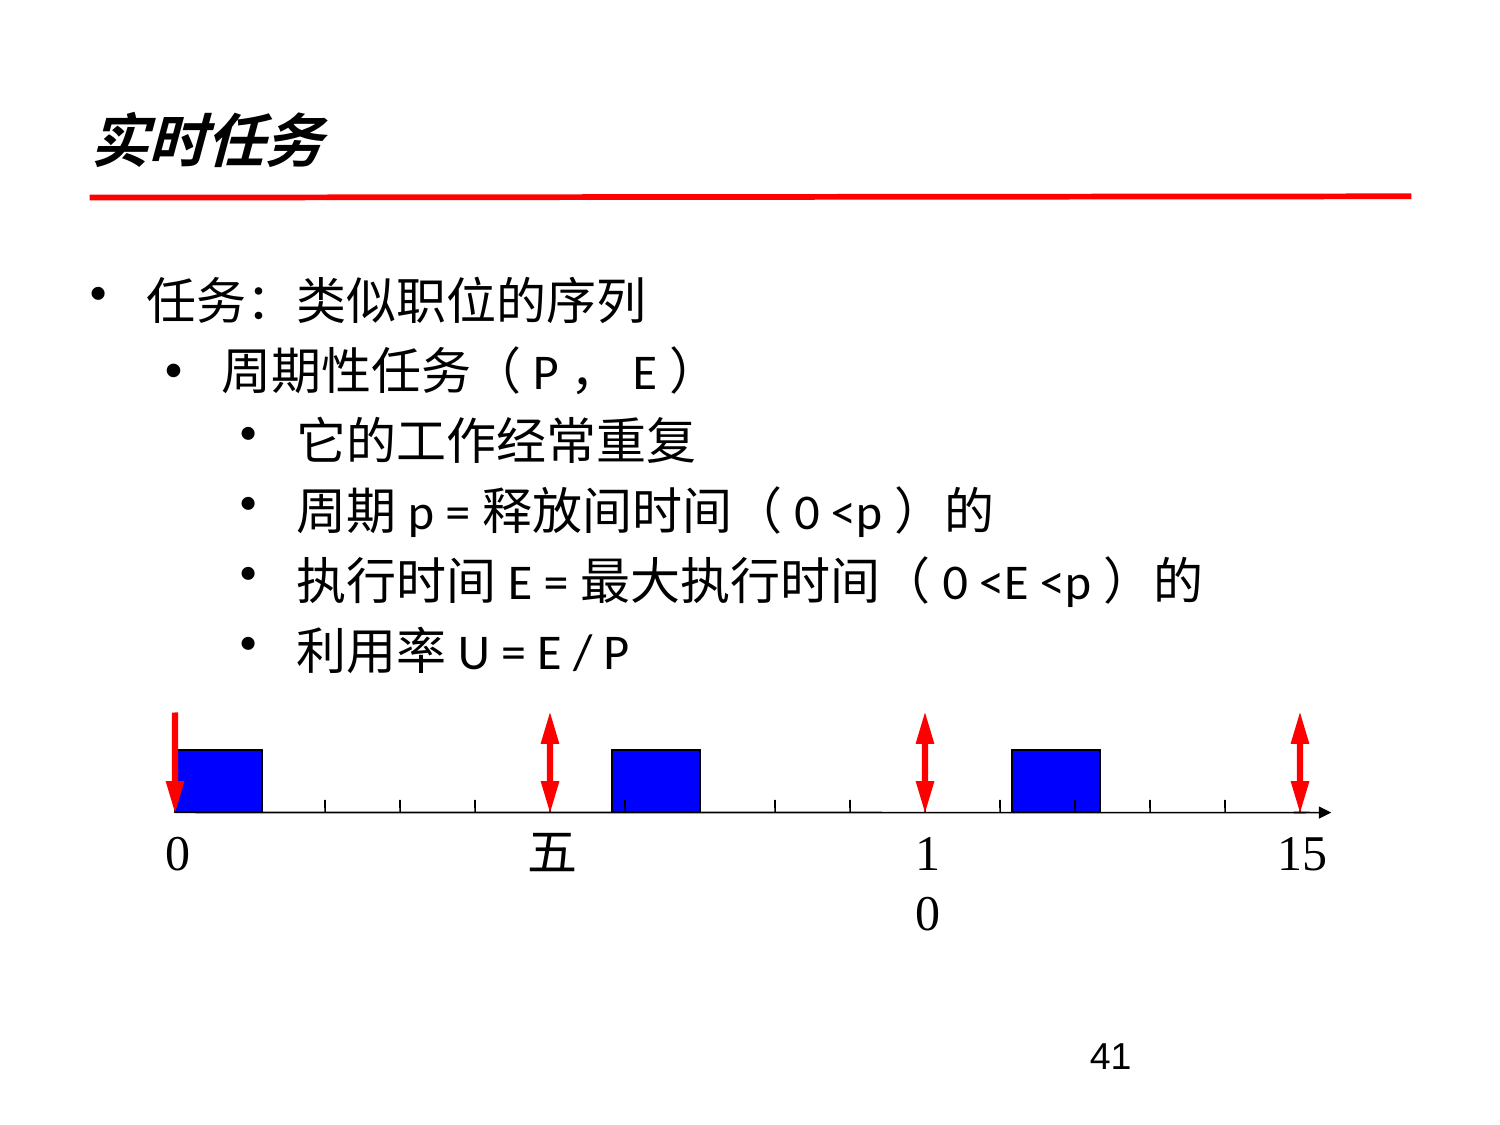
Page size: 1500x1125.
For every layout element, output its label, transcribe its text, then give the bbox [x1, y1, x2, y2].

text_box [918, 712, 932, 812]
text_box [1293, 712, 1307, 812]
text_box 15 [1262, 812, 1343, 888]
text_box 五 [512, 812, 593, 888]
text_box [168, 712, 182, 812]
text_box [1012, 749, 1100, 812]
text_box 0 [150, 812, 206, 888]
text_box 任务：类似职位的序列 周期性任务（P，E） 它的工作经常重复 周期p =释放间时间（0 <p）的 执行时间E =最大执行时间（0 <E <p）的 利用率U = E / P [74, 262, 1425, 1005]
slide_number 41 [1074, 1024, 1426, 1103]
text_box [612, 749, 700, 812]
text_box 10 [887, 812, 968, 948]
text_box [89, 198, 1411, 203]
title 实时任务 [75, 45, 1425, 233]
text_box [543, 712, 557, 812]
text_box [1318, 806, 1331, 812]
text_box [176, 749, 263, 813]
